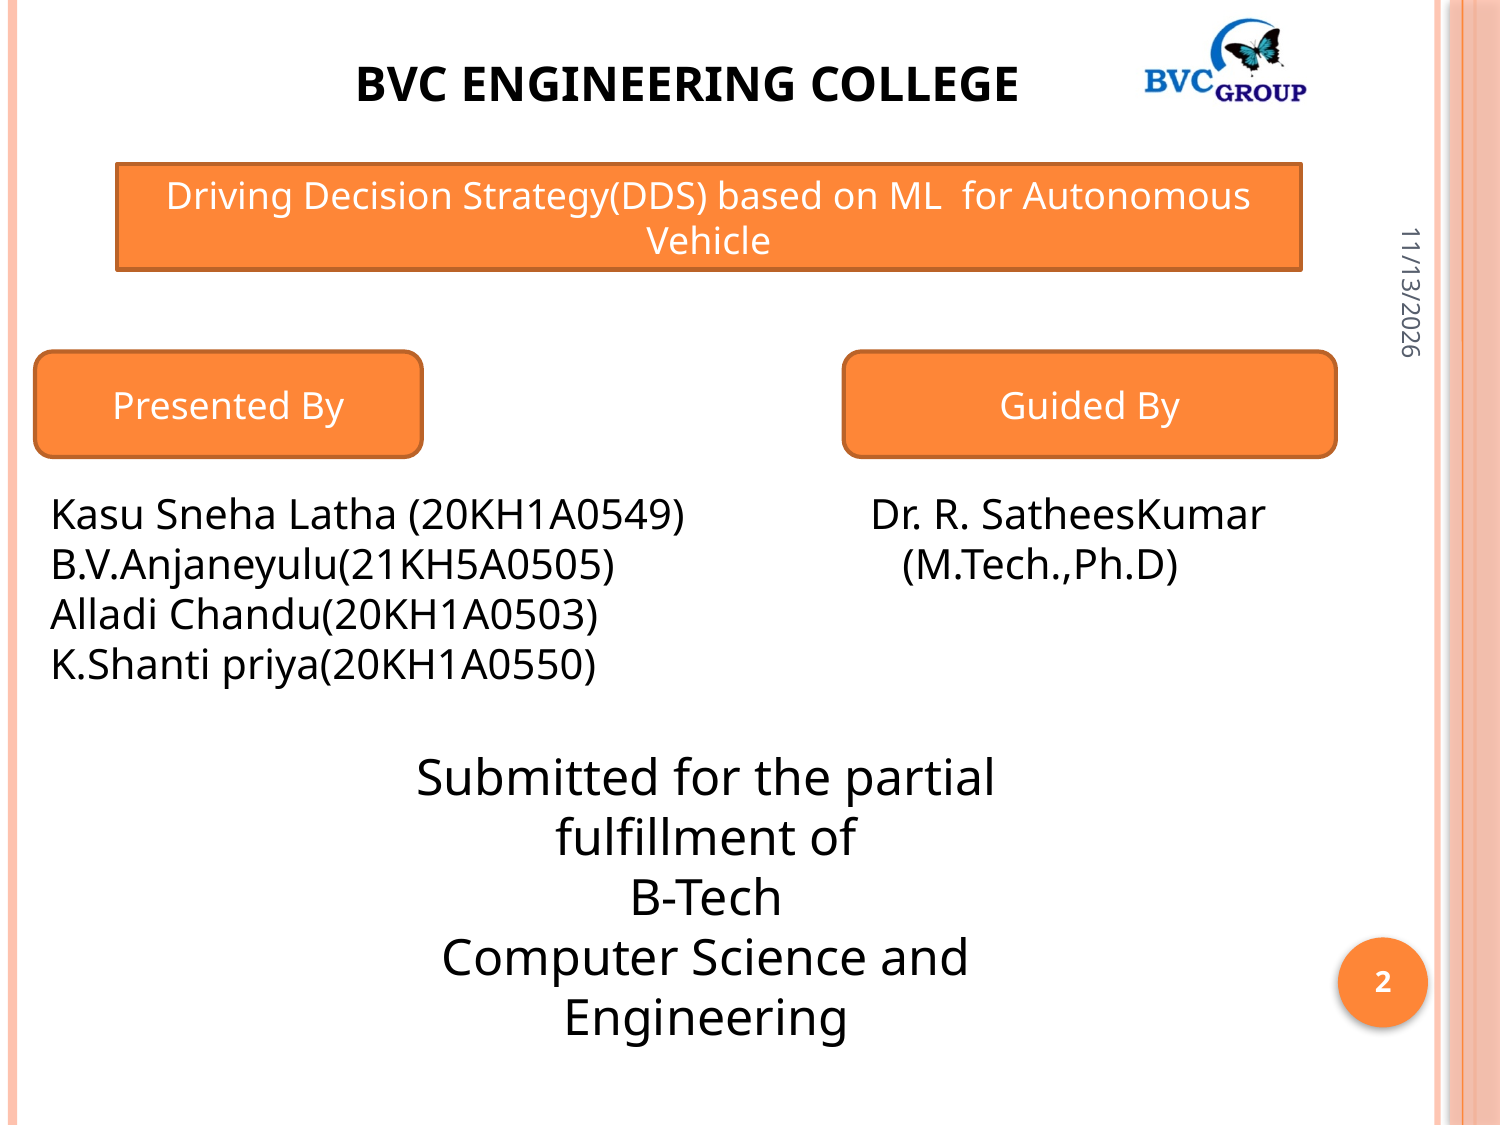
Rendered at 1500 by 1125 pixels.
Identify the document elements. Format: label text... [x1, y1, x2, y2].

text_box Driving Decision Strategy(DDS) based on ML for Autonomous Vehicle [115, 162, 1303, 272]
text_box Presented By [32, 349, 424, 460]
picture [1124, 0, 1308, 120]
text_box Guided By [841, 349, 1338, 460]
text_box Dr. R. SatheesKumar (M.Tech.,Ph.D) [855, 480, 1325, 596]
text_box Kasu Sneha Latha (20KH1A0549) B.V.Anjaneyulu(21KH5A0505) Alladi Chandu(20KH1A0503) K.Shanti priya(20KH1A0550) [35, 480, 727, 696]
text_box Submitted for the partial fulfillment of B-Tech Computer Science and Engineering [292, 738, 1120, 1053]
slide_number 2 [1333, 940, 1434, 1027]
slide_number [1378, 43, 1442, 374]
title Bvc Engineering College [75, 45, 1300, 176]
